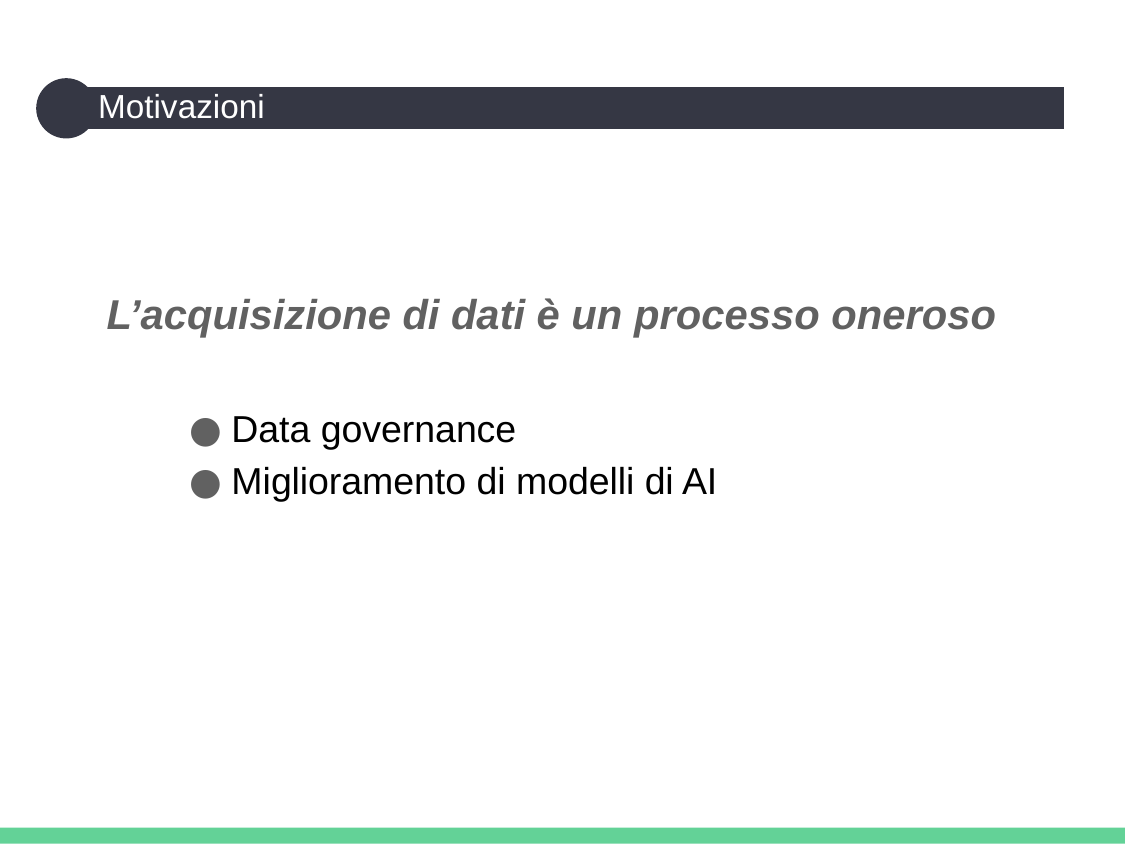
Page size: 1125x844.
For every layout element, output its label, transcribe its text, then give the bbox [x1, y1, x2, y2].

text_box Data governance Miglioramento di modelli di AI [160, 391, 923, 545]
list L’acquisizione di dati è un processo oneroso [14, 215, 1075, 347]
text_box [38, 79, 1067, 137]
